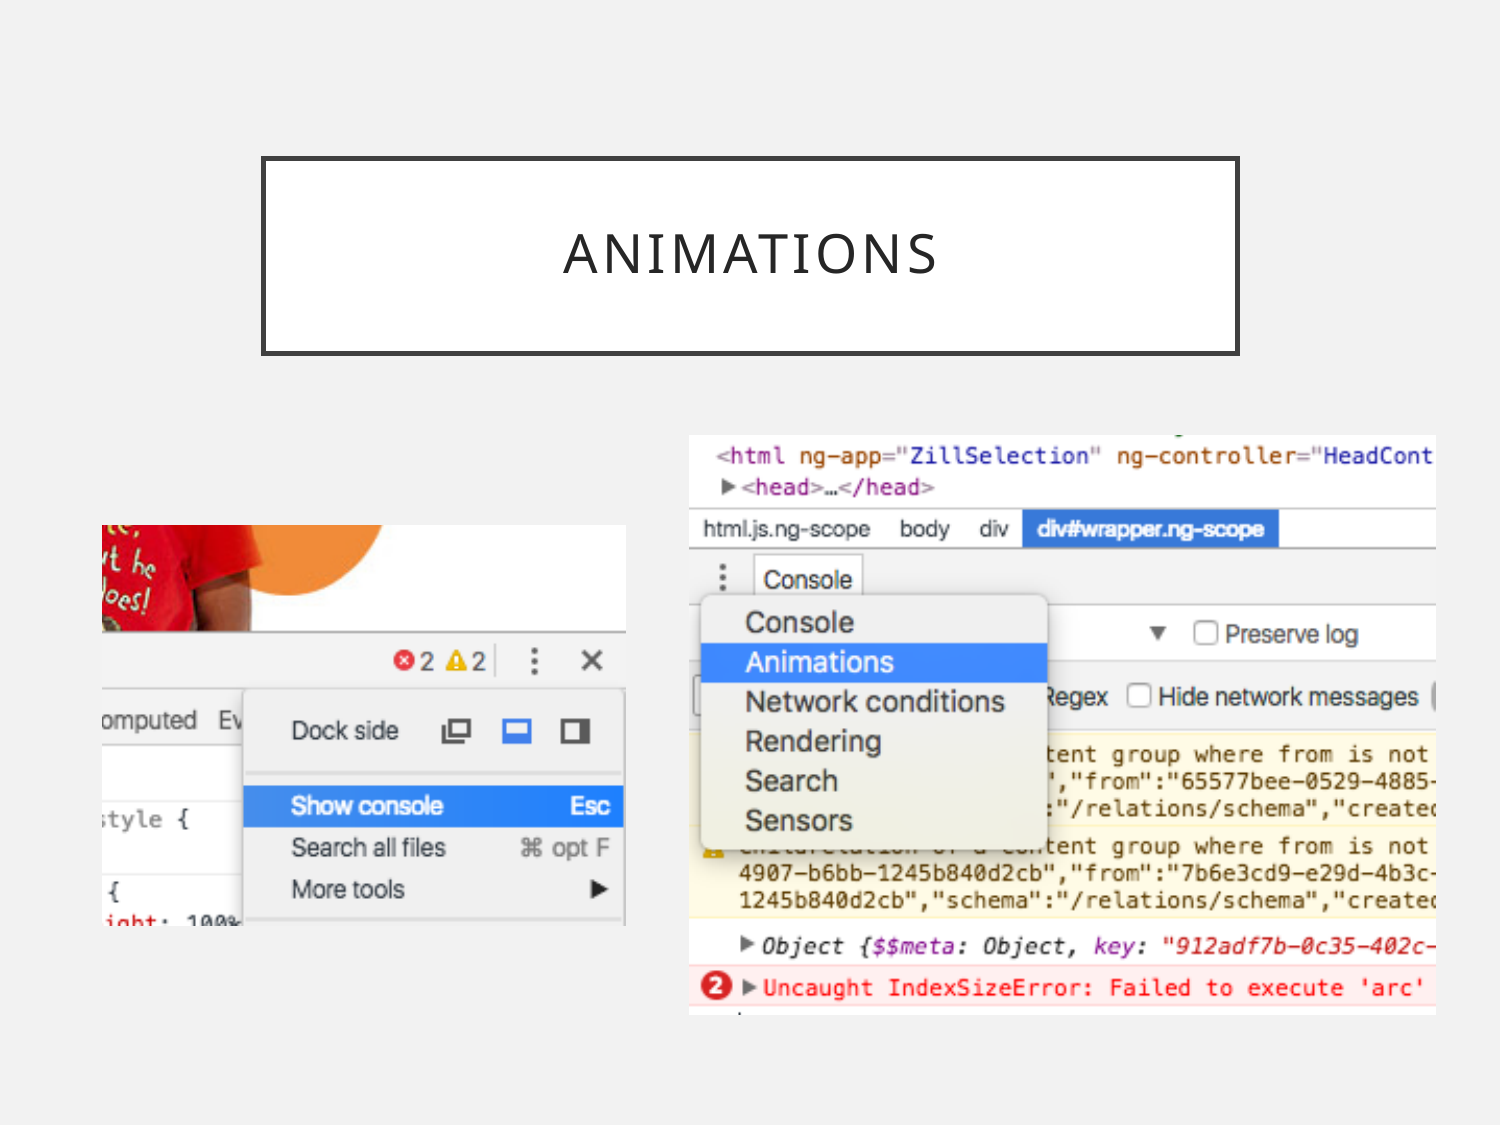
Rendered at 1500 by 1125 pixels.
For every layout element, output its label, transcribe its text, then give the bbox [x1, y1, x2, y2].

picture [689, 435, 1436, 1015]
title Animations [261, 156, 1240, 356]
picture [102, 525, 626, 926]
